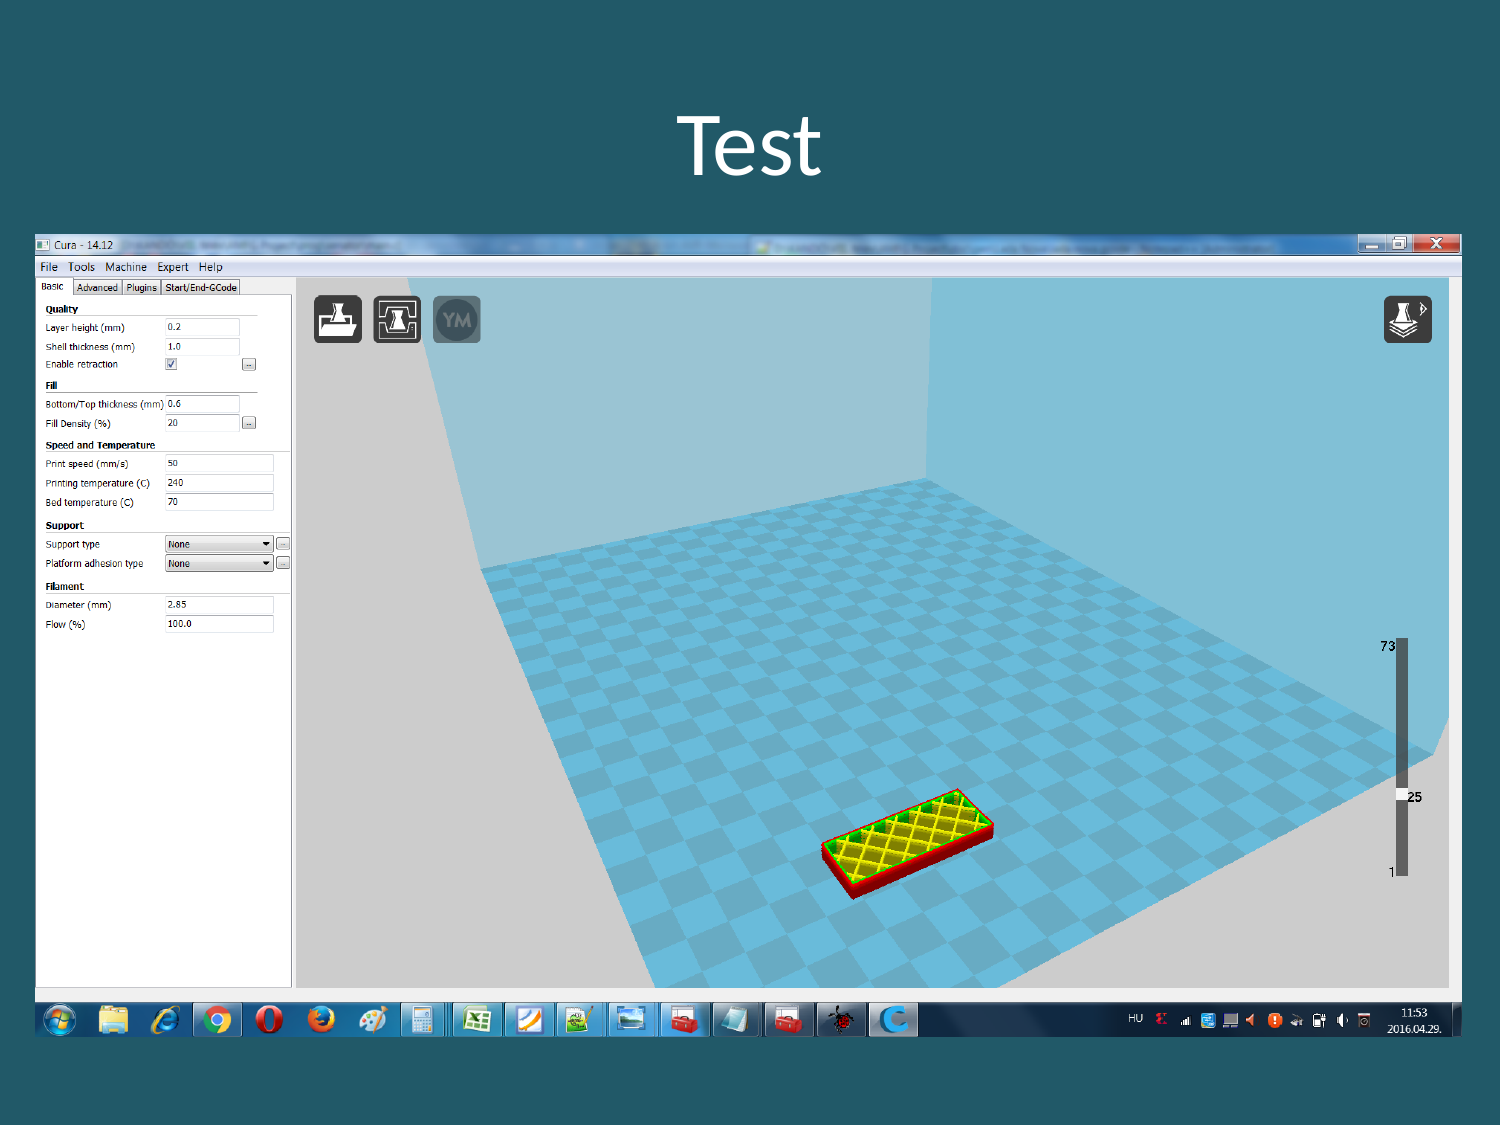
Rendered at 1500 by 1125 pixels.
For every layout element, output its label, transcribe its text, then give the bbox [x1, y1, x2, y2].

title Test [75, 45, 1425, 232]
picture [34, 234, 1462, 1037]
